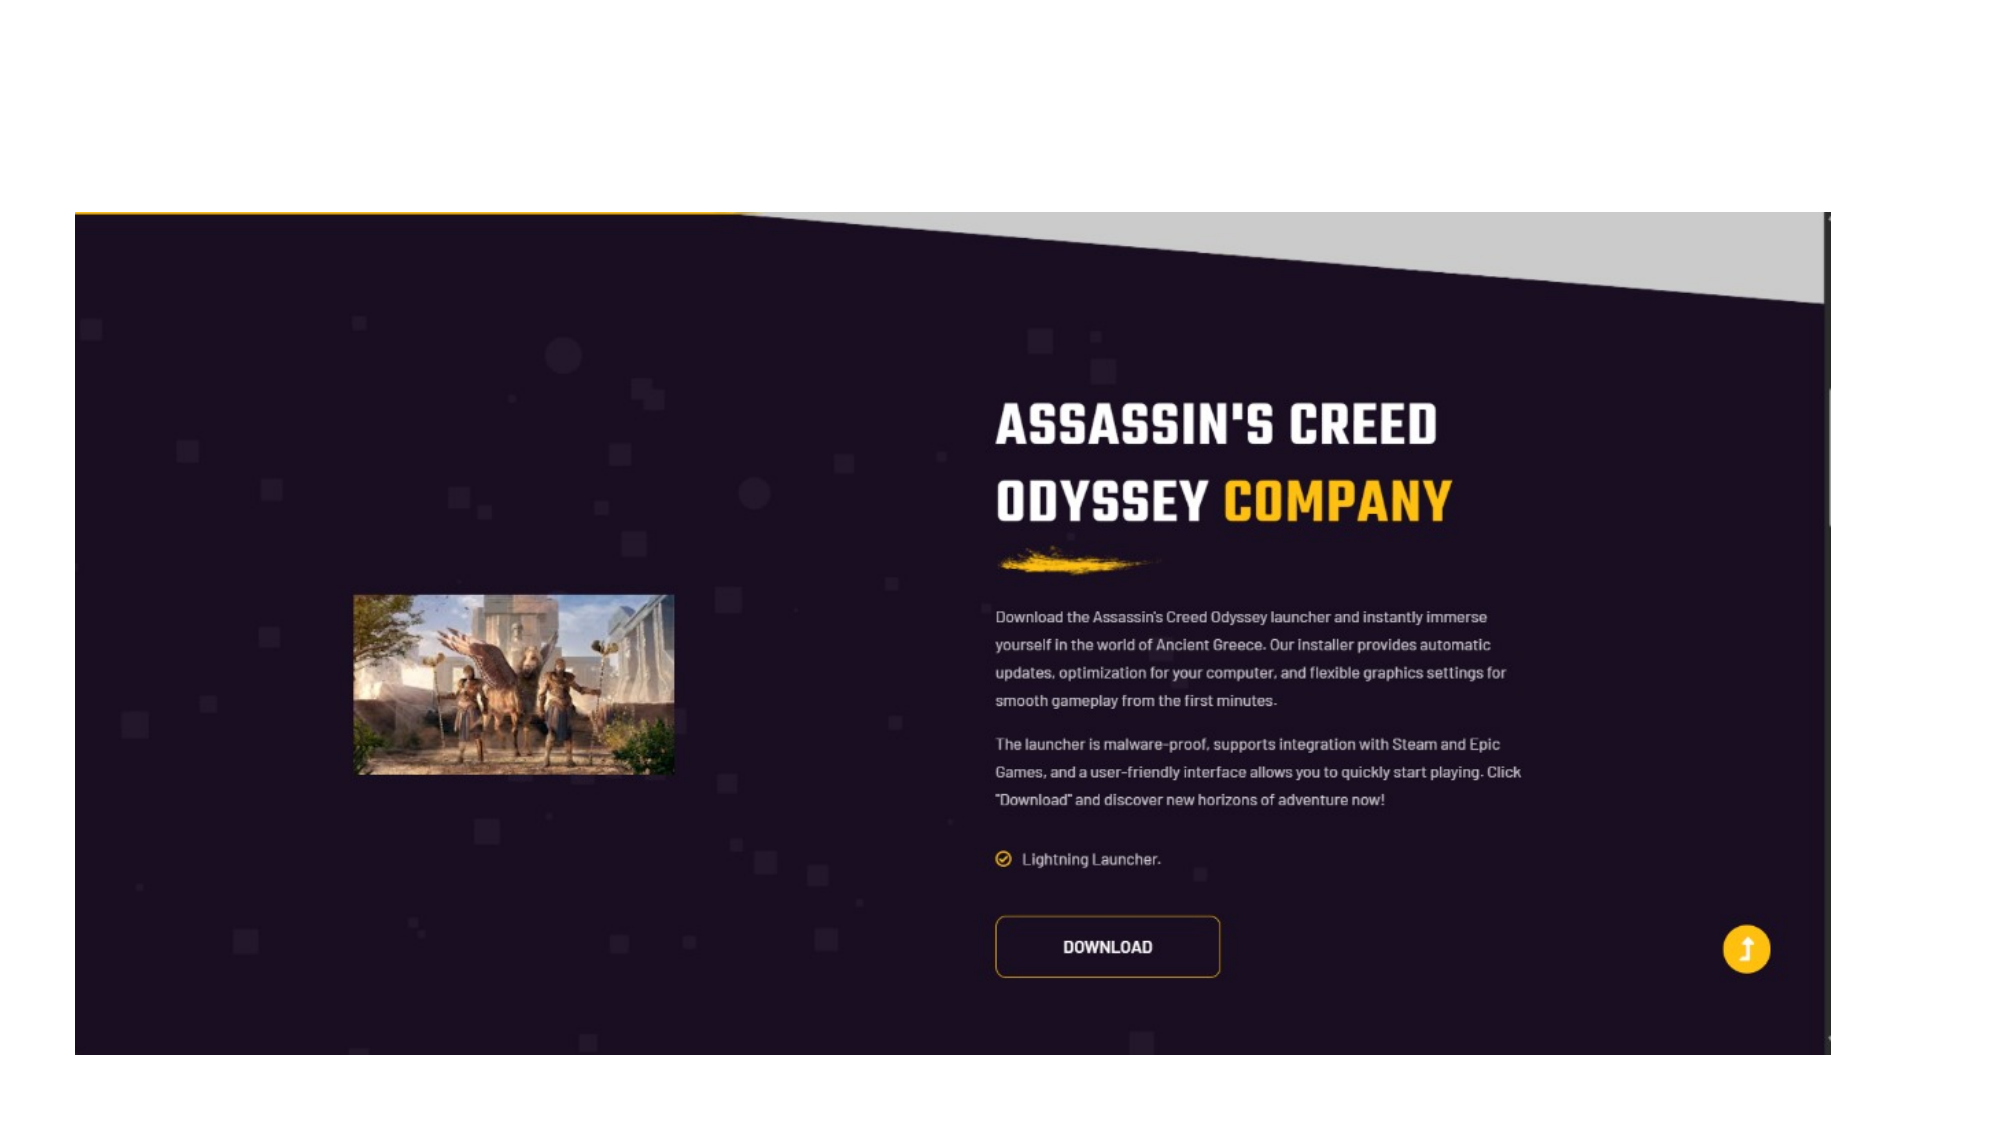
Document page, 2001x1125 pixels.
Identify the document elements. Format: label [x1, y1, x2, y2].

picture [74, 212, 1831, 1055]
